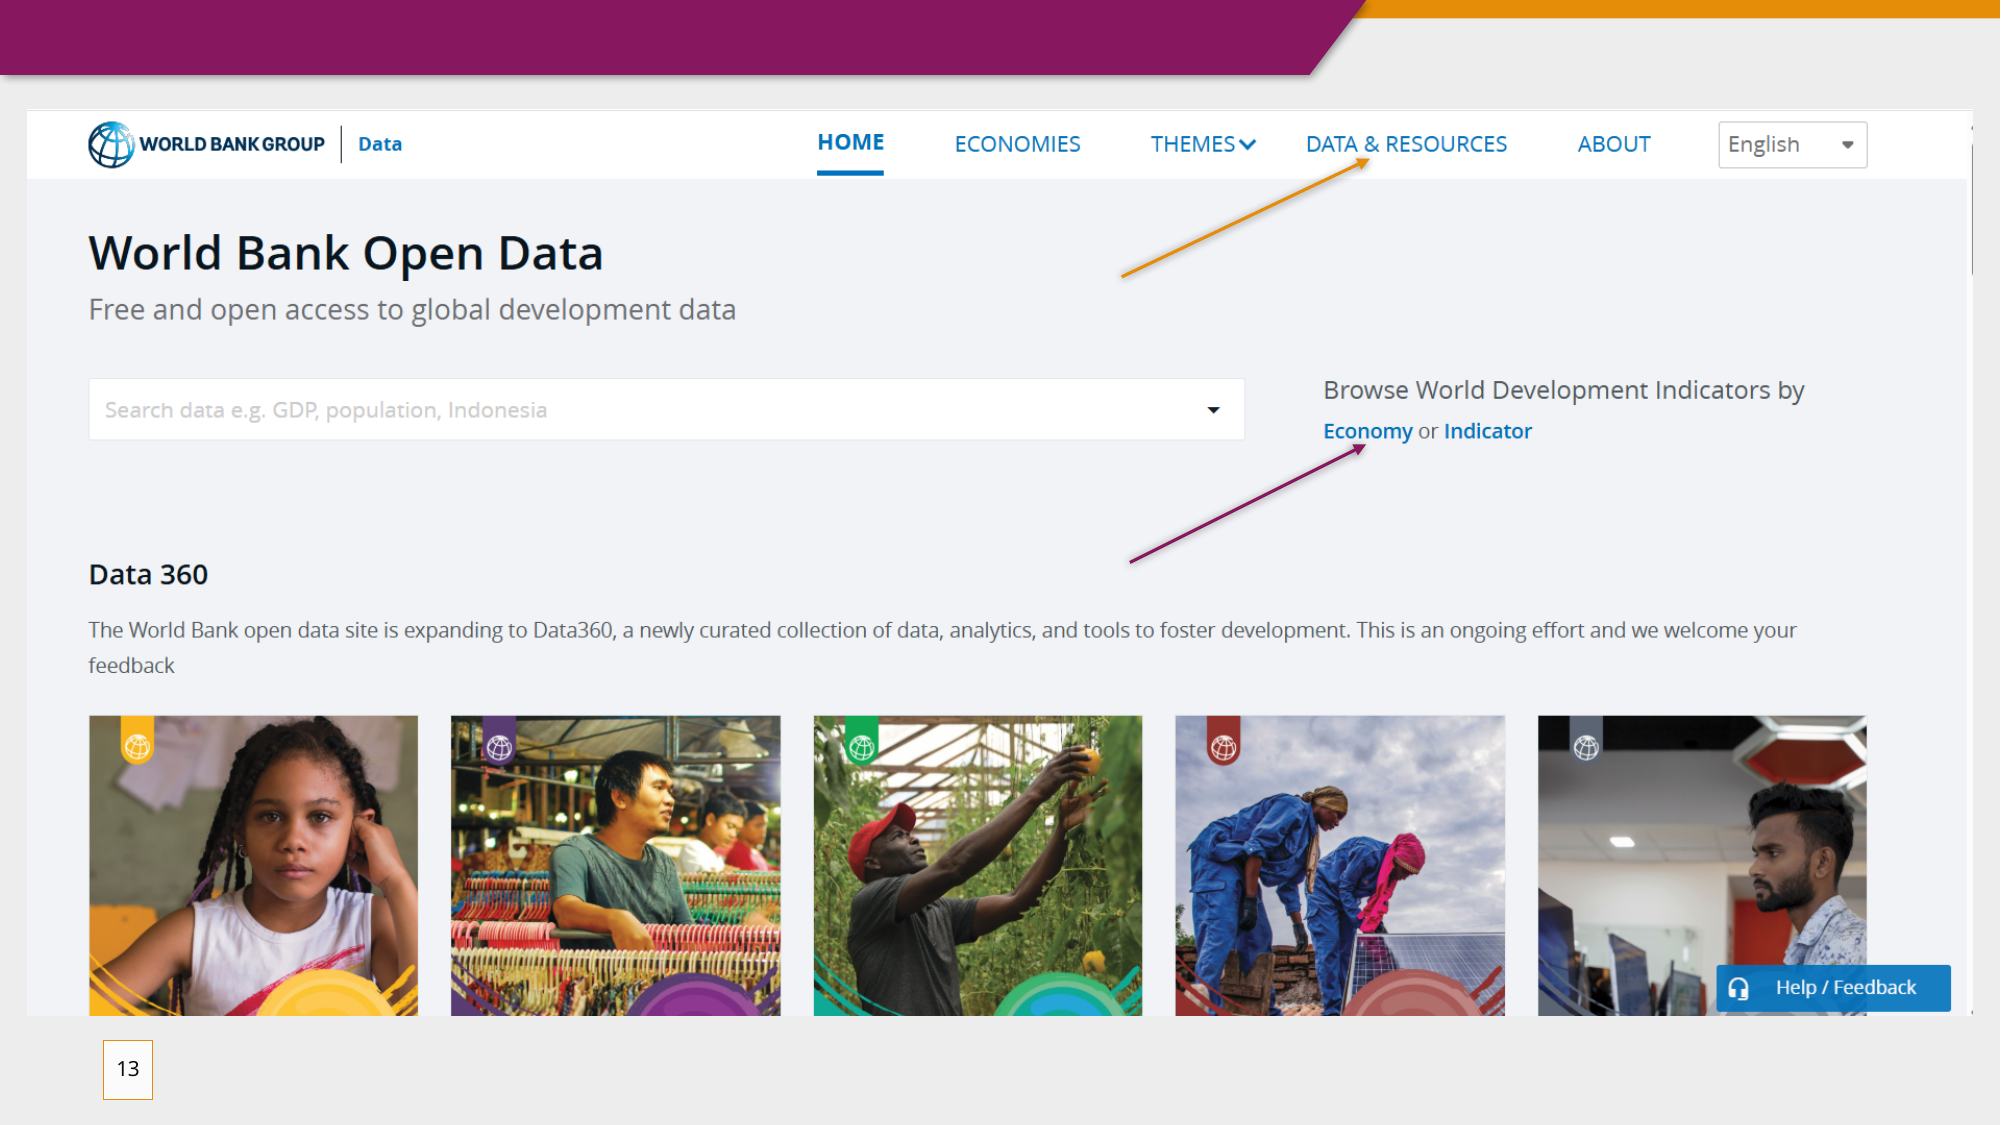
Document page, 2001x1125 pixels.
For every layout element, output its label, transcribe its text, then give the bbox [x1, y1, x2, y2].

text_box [1129, 444, 1367, 563]
picture [27, 109, 1973, 1016]
slide_number 13 [103, 1040, 153, 1100]
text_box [1121, 158, 1370, 277]
